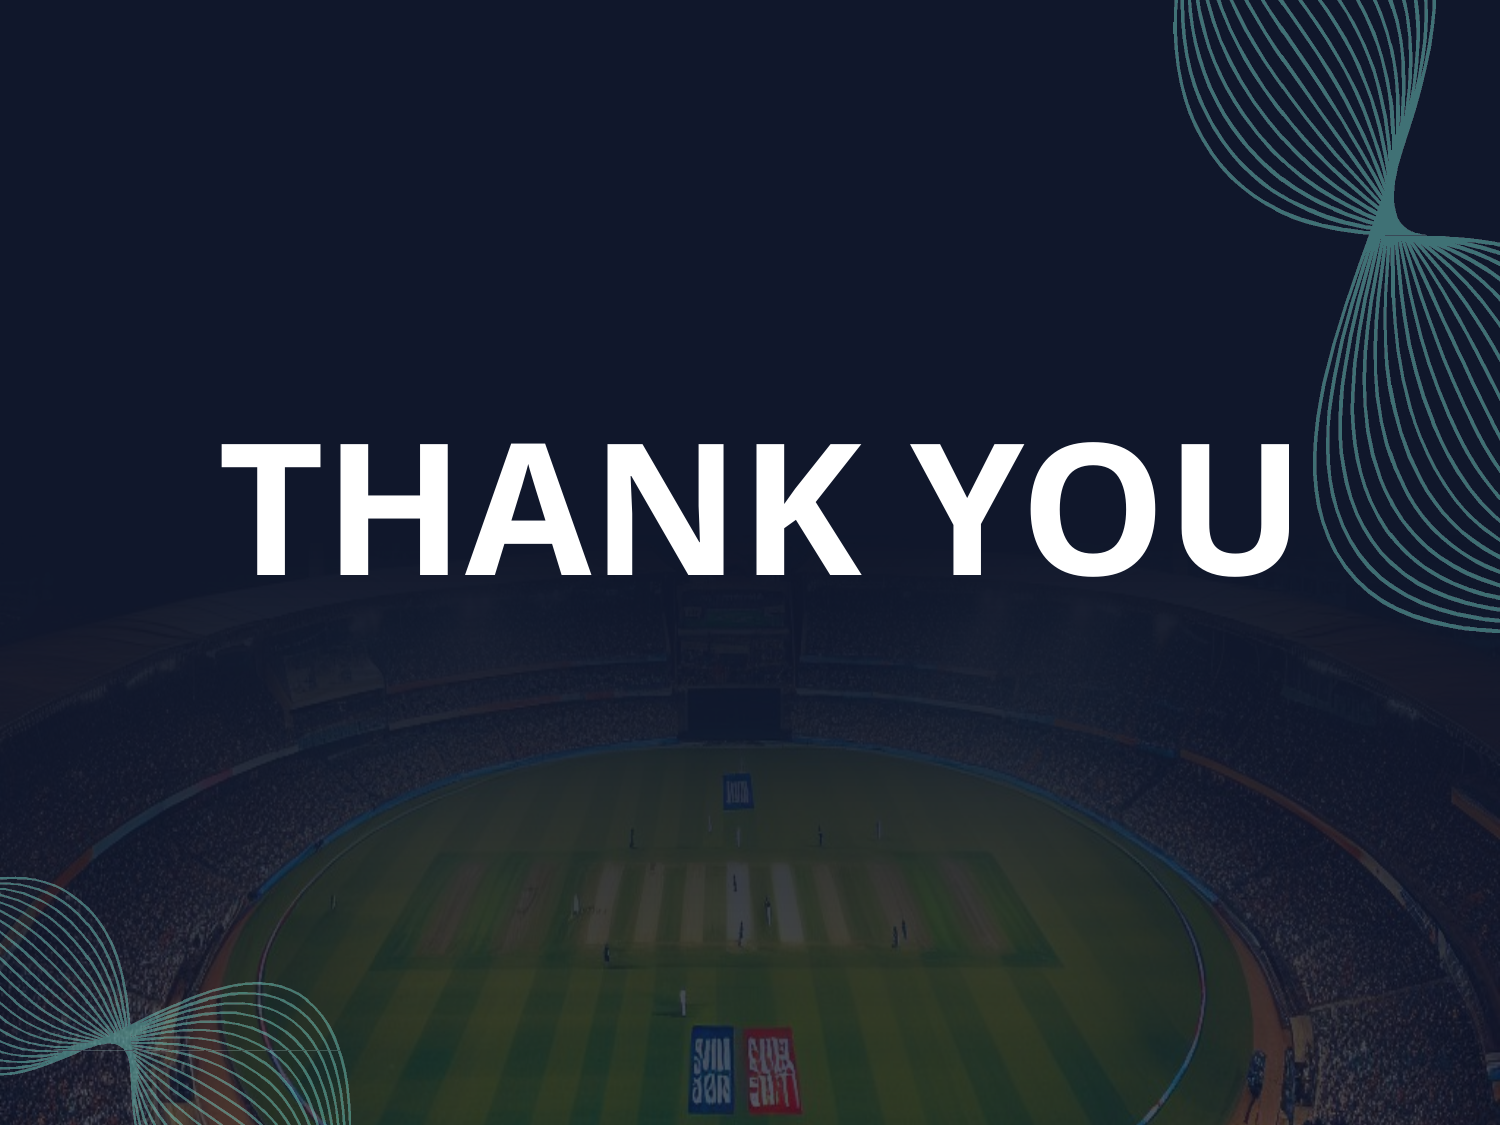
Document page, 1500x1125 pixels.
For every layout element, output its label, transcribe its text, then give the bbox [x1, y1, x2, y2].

text_box THANK YOU [204, 384, 1320, 619]
